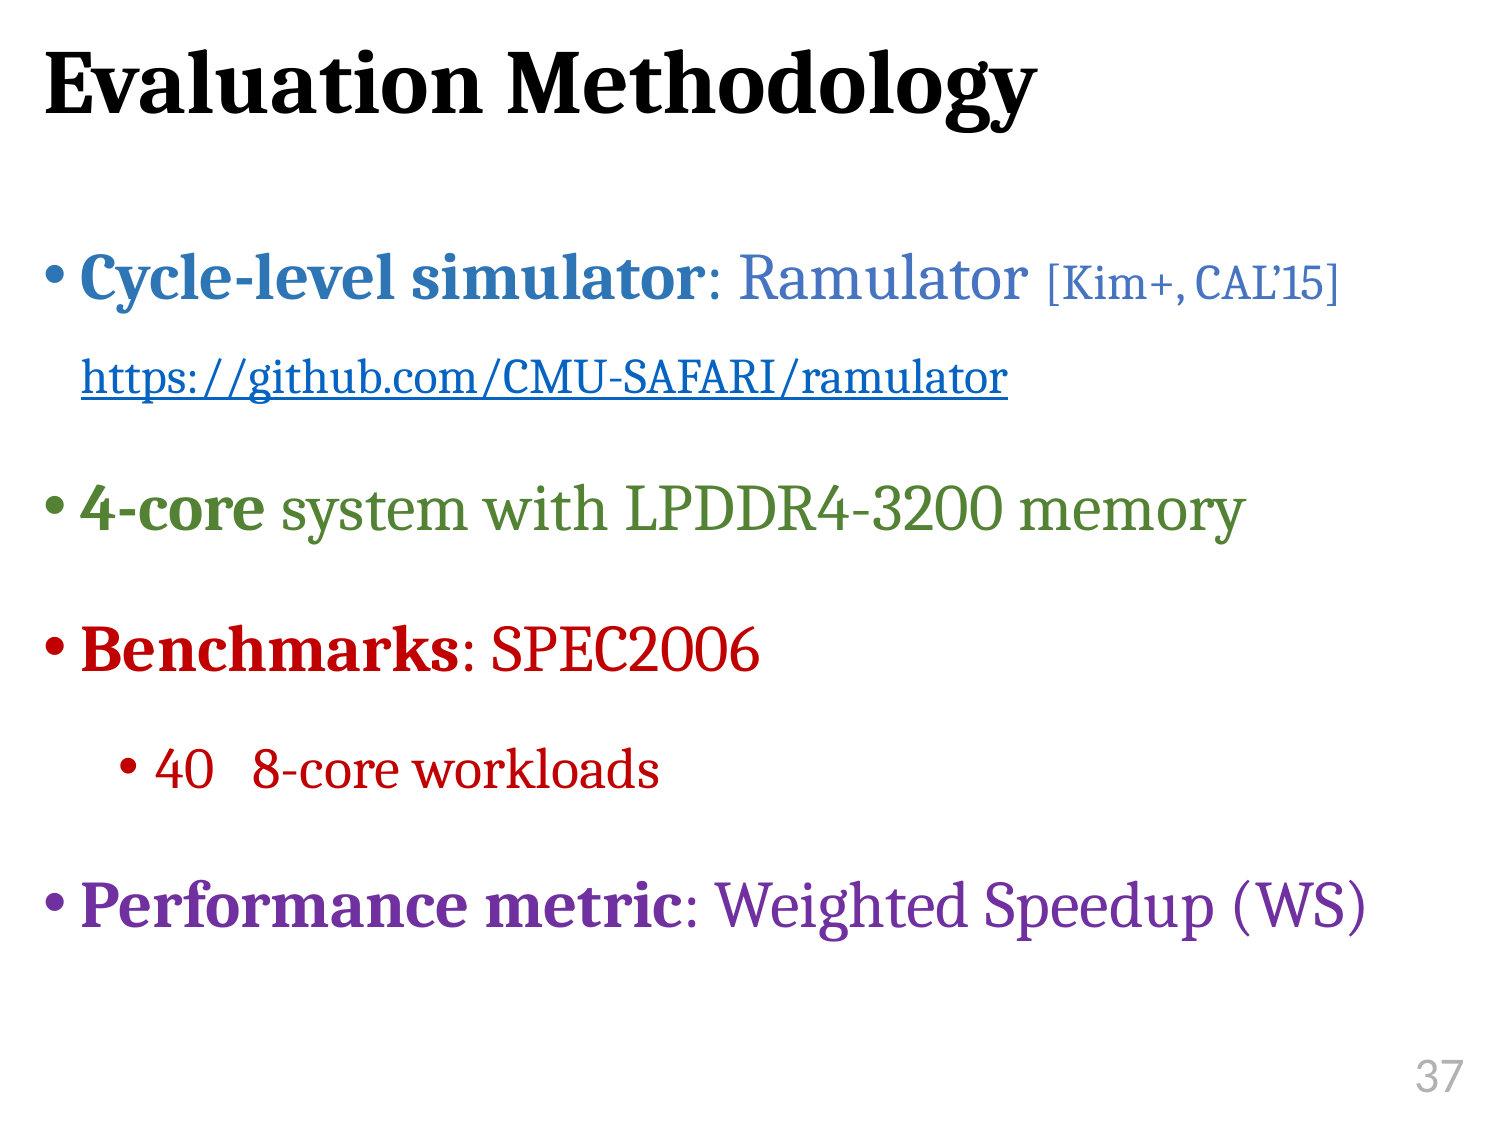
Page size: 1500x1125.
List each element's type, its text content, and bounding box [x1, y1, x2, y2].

list Cycle-level simulator: Ramulator [Kim+, CAL’15] https://github.com/CMU-SAFARI/ramulator 4-core system with LPDDR4-3200 memory Benchmarks: SPEC2006 40 8-core workloads Performance metric: Weighted Speedup (WS) [28, 185, 1480, 1043]
slide_number 37 [1059, 1042, 1480, 1103]
text_box Evaluation Methodology [28, 23, 1457, 145]
